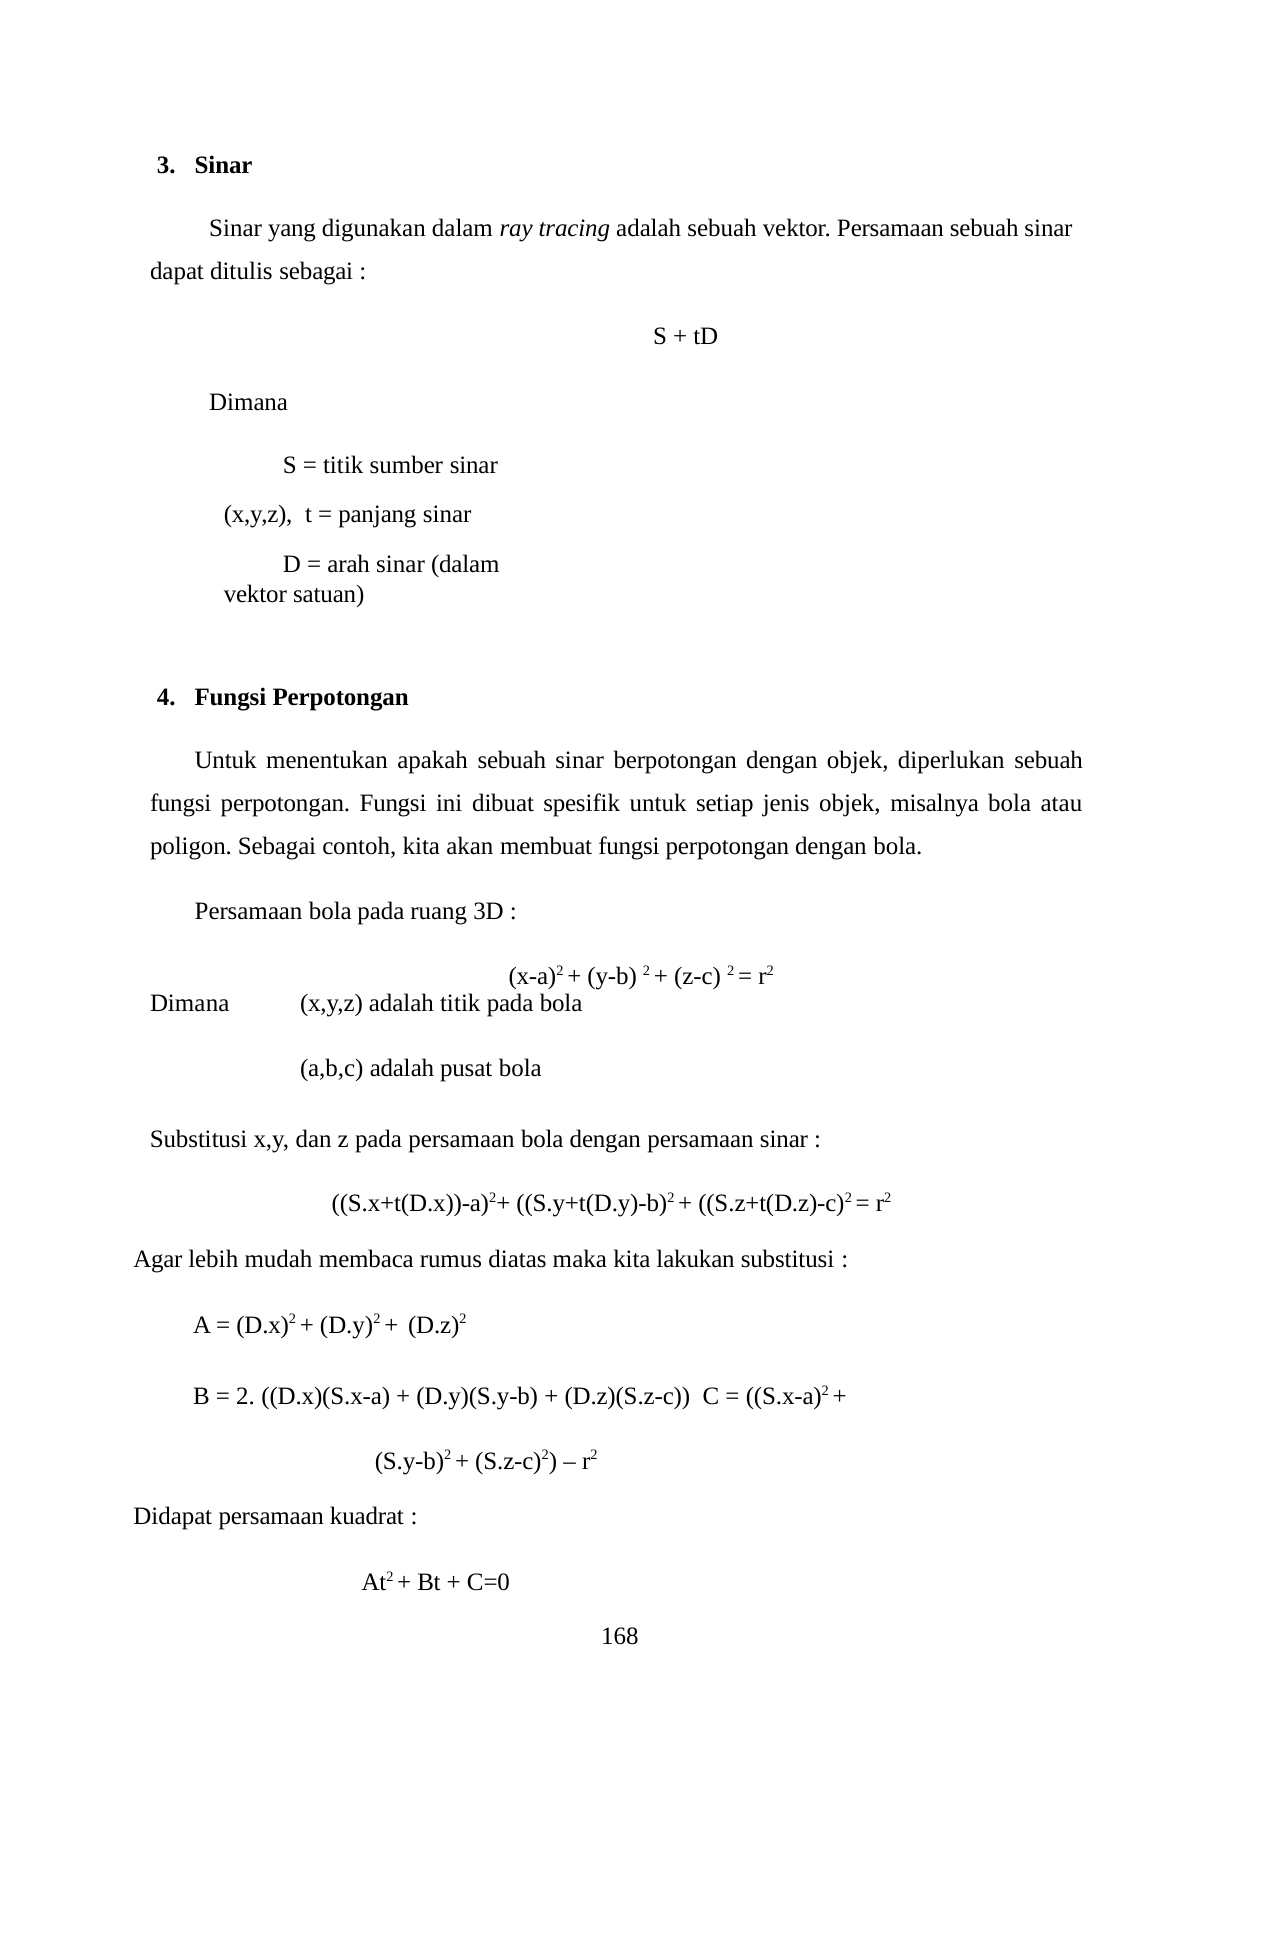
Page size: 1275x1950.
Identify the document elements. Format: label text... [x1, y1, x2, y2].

text_box 168 [594, 1619, 645, 1650]
text_box Sinar Sinar yang digunakan dalam ray tracing adalah sebuah vektor. Persamaan sebuah sinar dapat ditulis sebagai : S + tD Dimana S = titik sumber sinar (x,y,z), t = panjang sinar D = arah sinar (dalam vektor satuan) Fungsi Perpotongan Untuk menentukan apakah sebuah sinar berpotongan dengan objek, diperlukan sebuah fungsi perpotongan. Fungsi ini dibuat spesifik untuk setiap jenis objek, misalnya bola atau poligon. Sebagai contoh, kita akan membuat fungsi perpotongan dengan bola. Persamaan bola pada ruang 3D : (x-a)2 + (y-b) 2 + (z-c) 2 = r2 [145, 146, 1095, 990]
text_box (a,b,c) adalah pusat bola Substitusi x,y, dan z pada persamaan bola dengan persamaan sinar : ((S.x+t(D.x))-a)2+ ((S.y+t(D.y)-b)2 + ((S.z+t(D.z)-c)2 = r2 Agar lebih mudah membaca rumus diatas maka kita lakukan substitusi : A = (D.x)2 + (D.y)2 + (D.z)2 B = 2. ((D.x)(S.x-a) + (D.y)(S.y-b) + (D.z)(S.z-c)) C = ((S.x-a)2 + (S.y-b)2 + (S.z-c)2) – r2 Didapat persamaan kuadrat : At2 + Bt + C=0 [133, 1049, 929, 1596]
text_box (x,y,z) adalah titik pada bola [297, 984, 589, 1017]
text_box Dimana [147, 984, 232, 1017]
